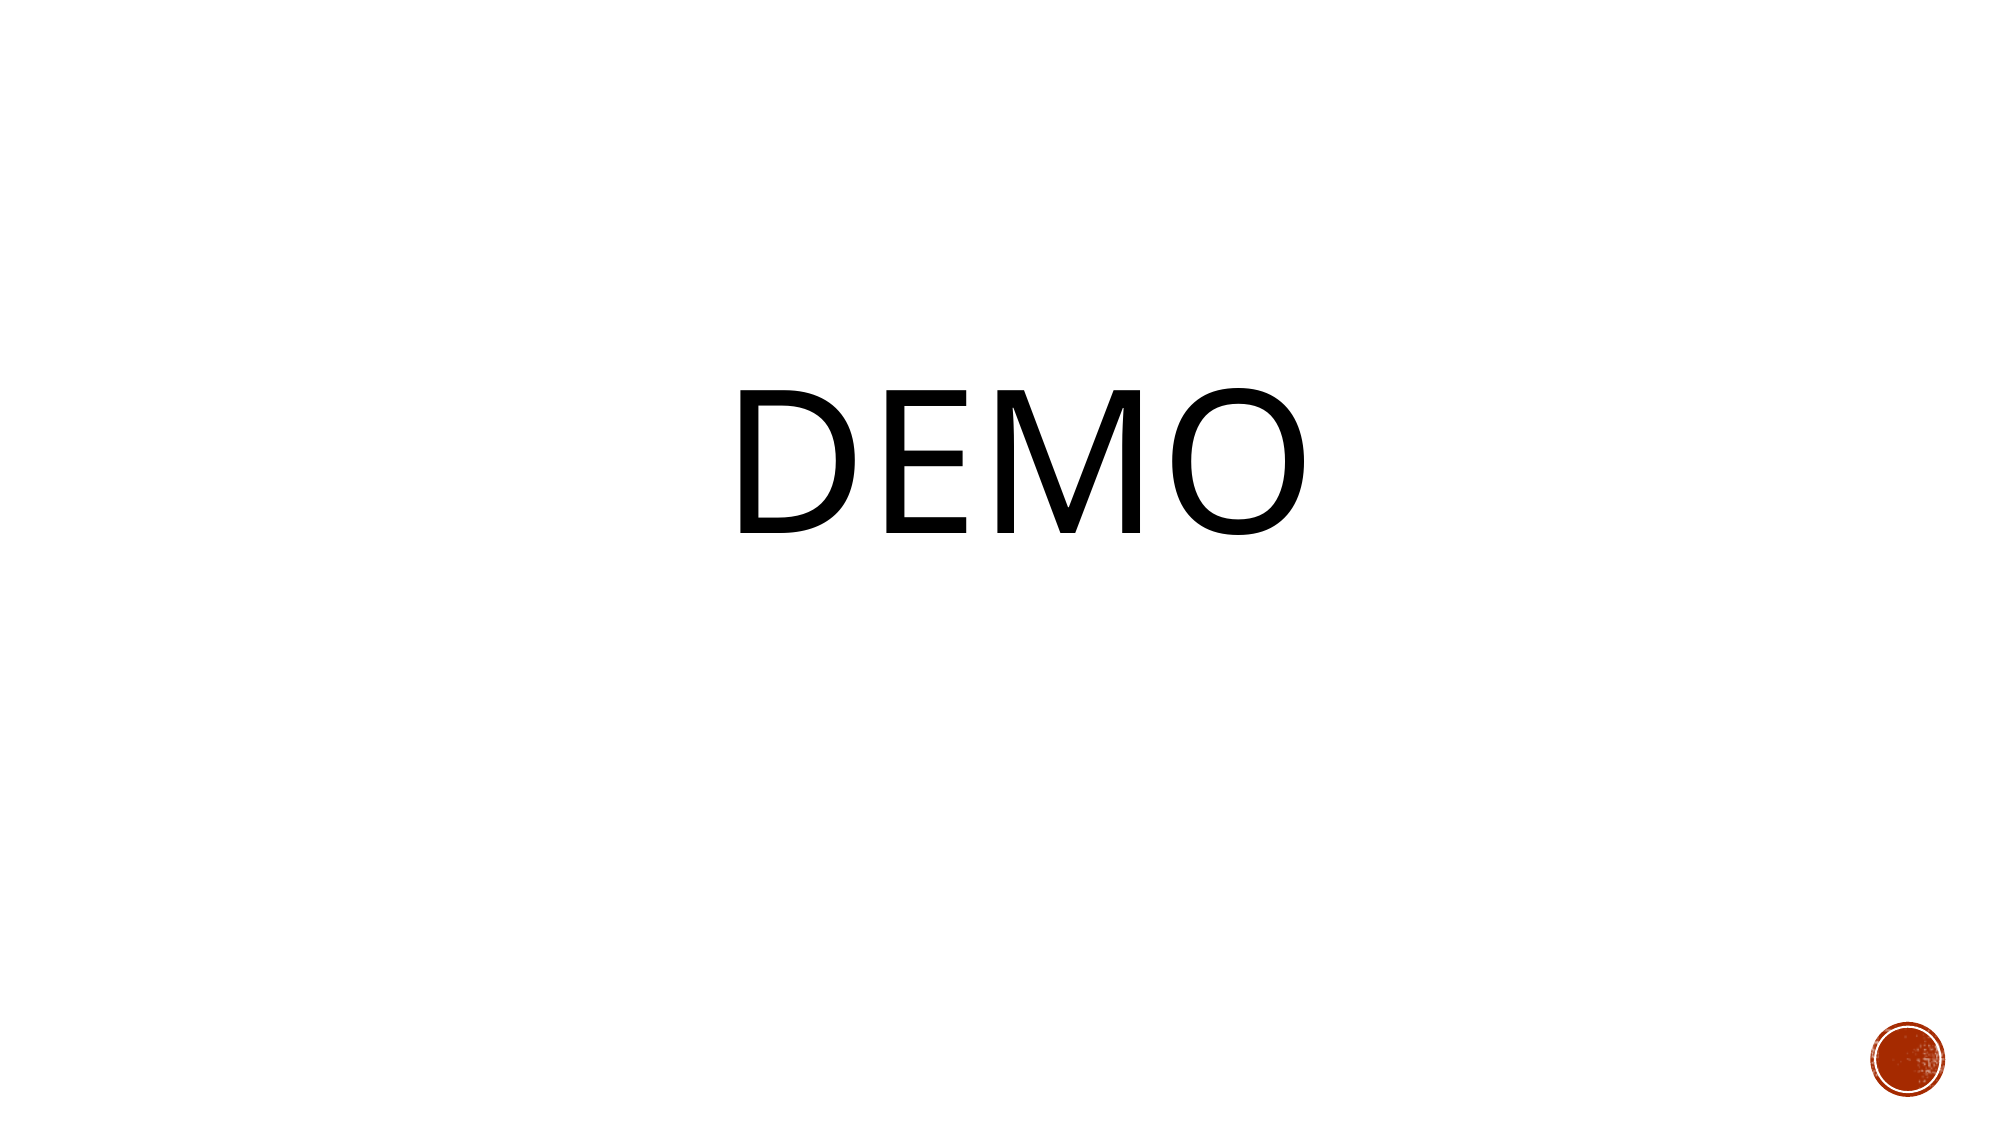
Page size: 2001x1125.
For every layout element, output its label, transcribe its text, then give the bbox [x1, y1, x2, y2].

title Demo [706, 336, 2000, 601]
